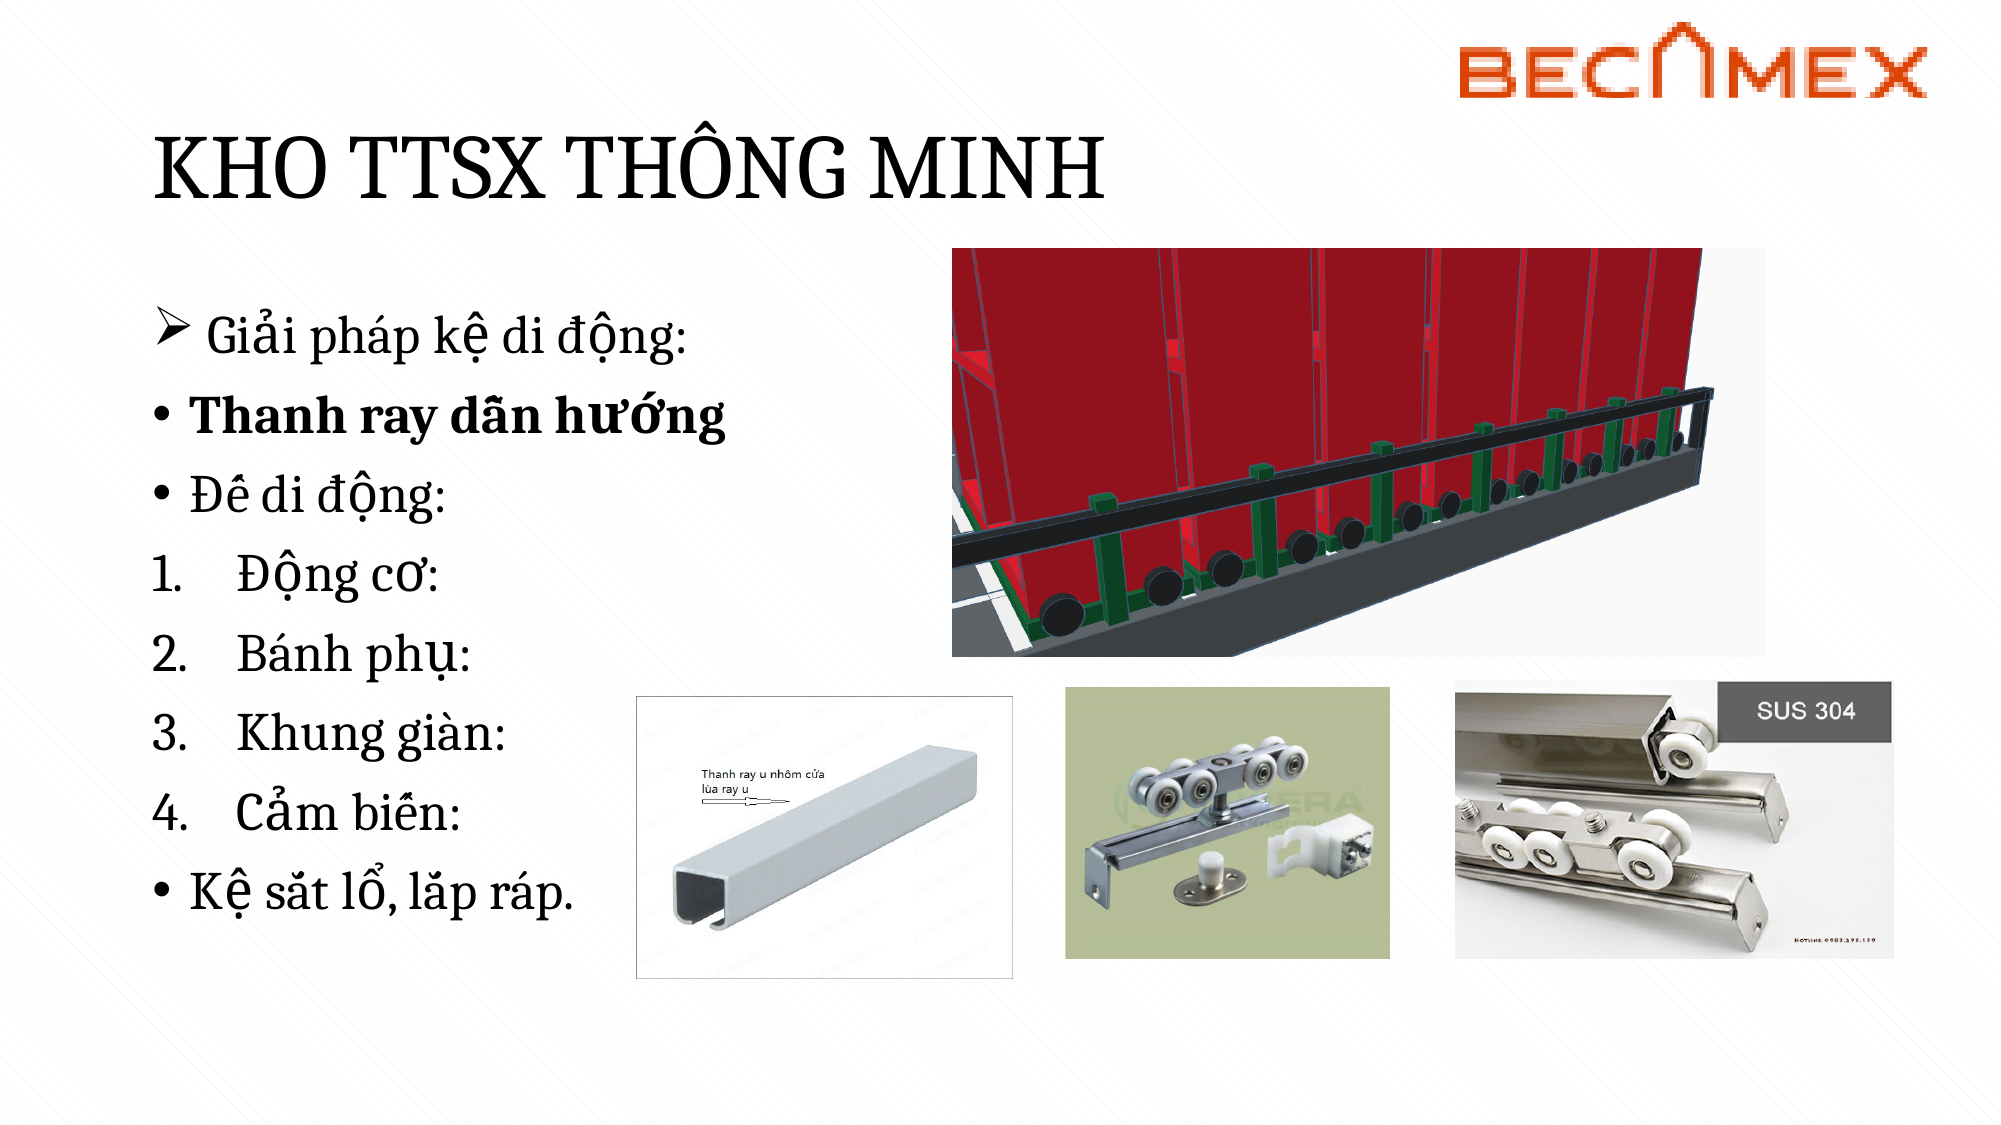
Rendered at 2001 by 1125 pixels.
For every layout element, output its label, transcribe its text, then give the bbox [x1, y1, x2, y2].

title KHO TTSX THÔNG MINH [137, 59, 1863, 278]
list Giải pháp kệ di động: Thanh ray dẫn hướng Đế di động: Động cơ: Bánh phụ: Khung giàn: Cảm biến: Kệ sắt lổ, lắp ráp. [137, 299, 988, 1014]
picture [1065, 687, 1390, 959]
picture [1455, 680, 1894, 959]
picture [952, 248, 1766, 657]
picture [636, 696, 1013, 979]
